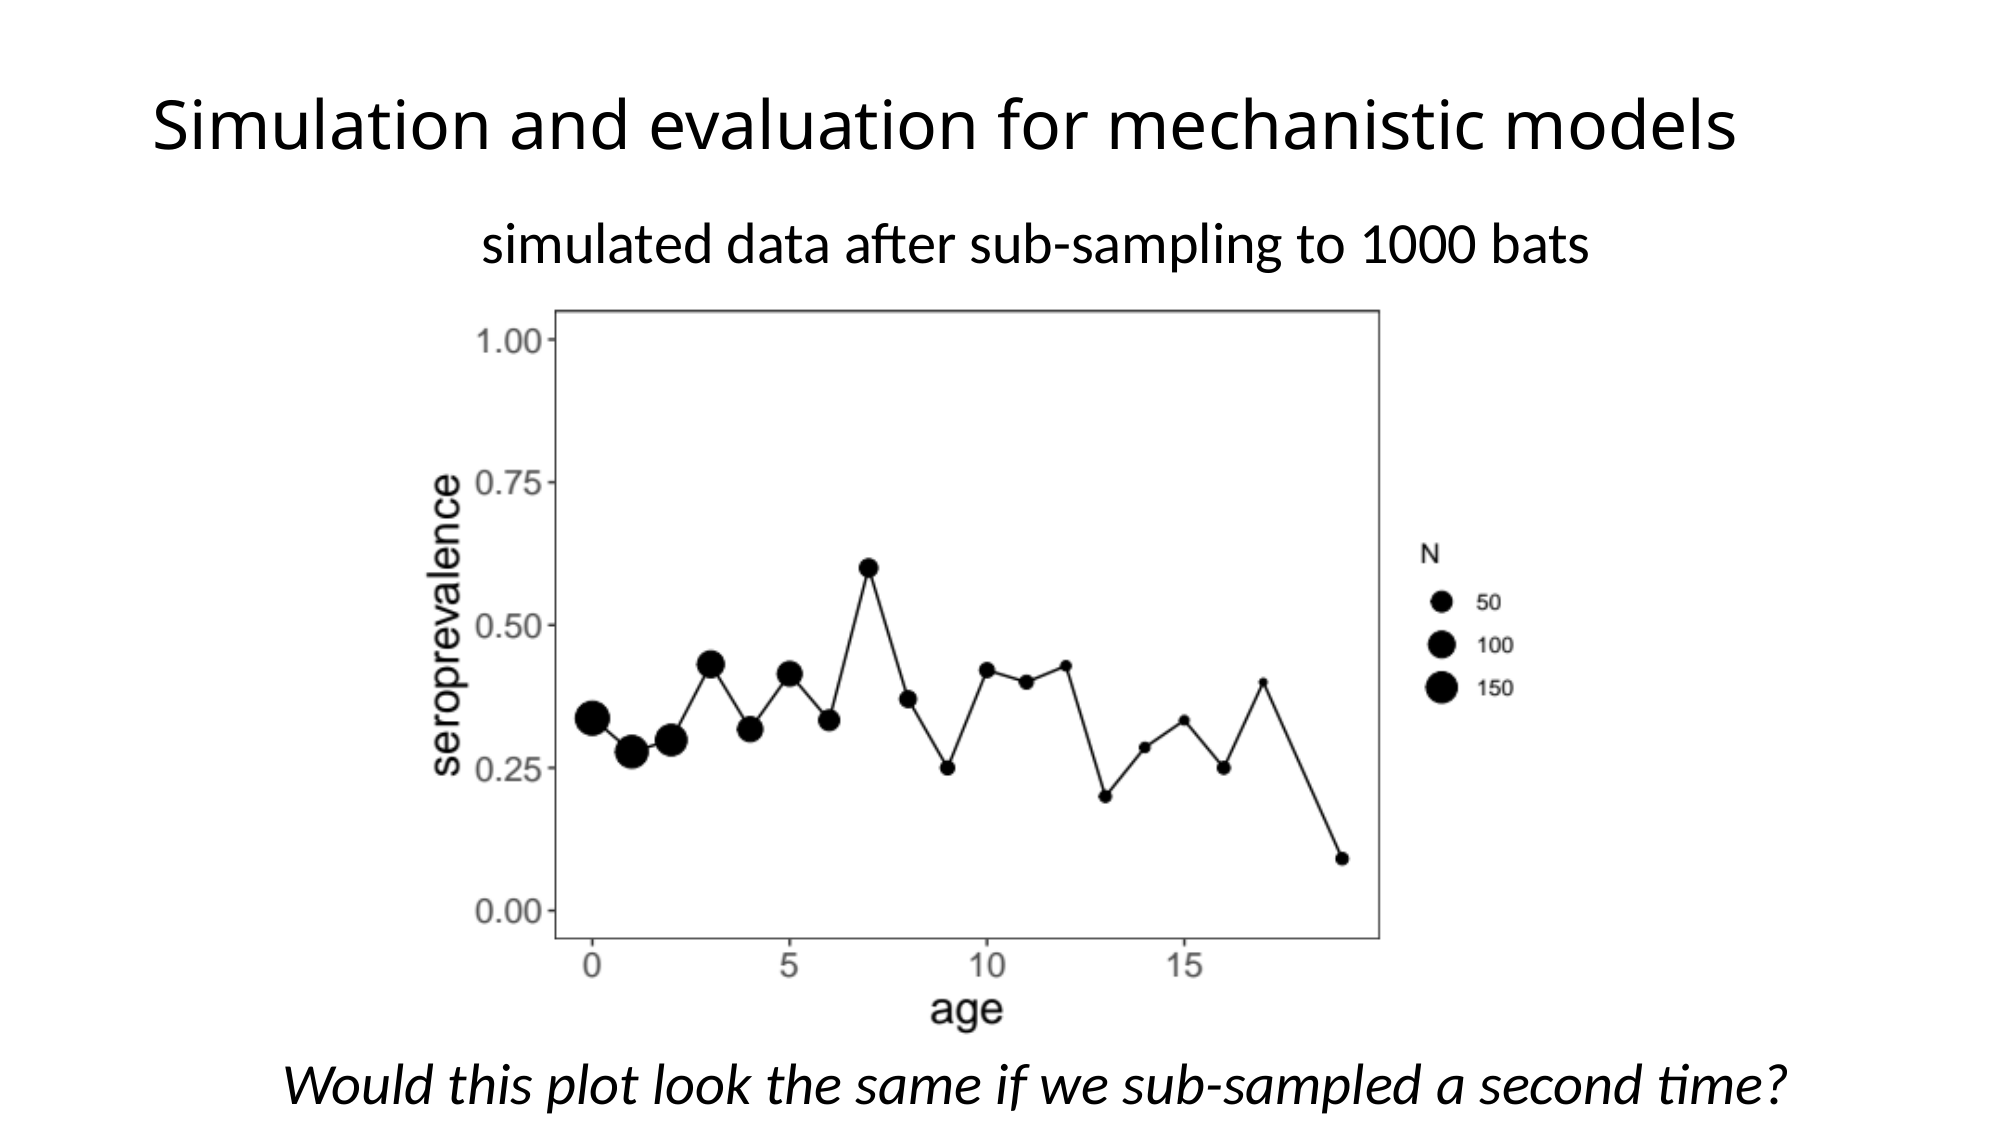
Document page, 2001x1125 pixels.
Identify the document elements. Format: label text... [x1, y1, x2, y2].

text_box simulated data after sub-sampling to 1000 bats [154, 197, 1919, 283]
text_box Would this plot look the same if we sub-sampled a second time? [154, 1039, 1919, 1124]
title Simulation and evaluation for mechanistic models [137, 59, 1863, 278]
picture [414, 299, 1537, 1043]
